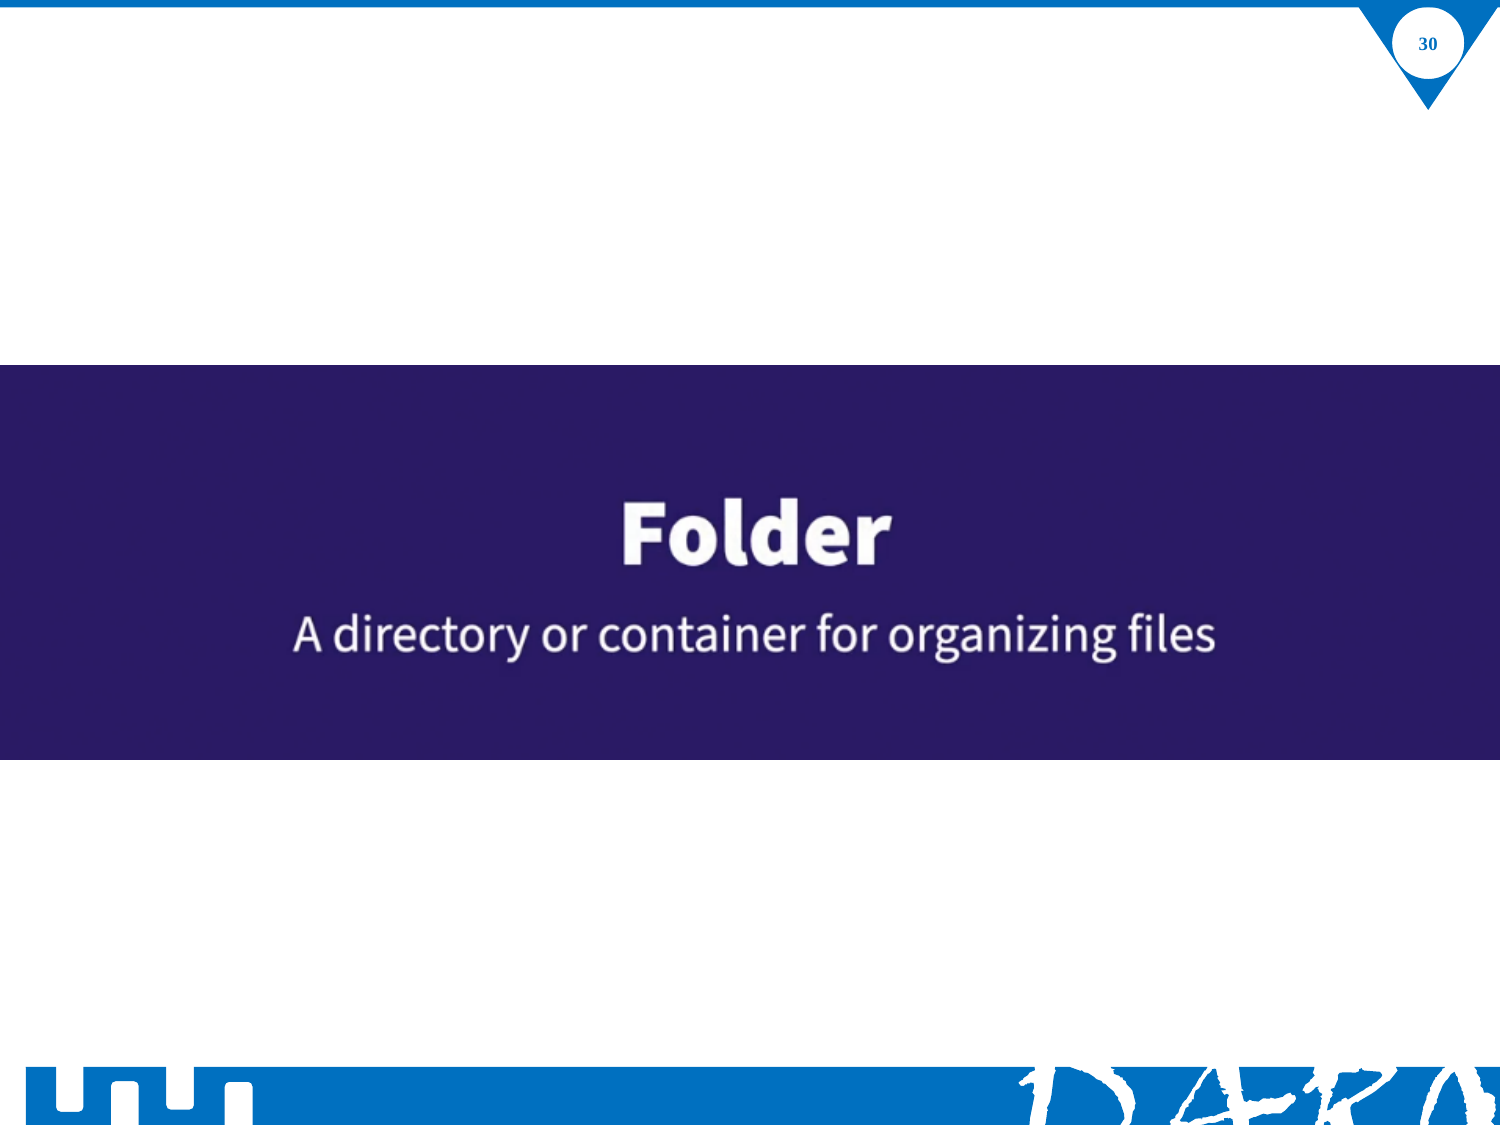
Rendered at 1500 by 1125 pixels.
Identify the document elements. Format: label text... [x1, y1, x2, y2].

slide_number 30 [1259, 13, 1500, 73]
picture [0, 365, 1500, 760]
